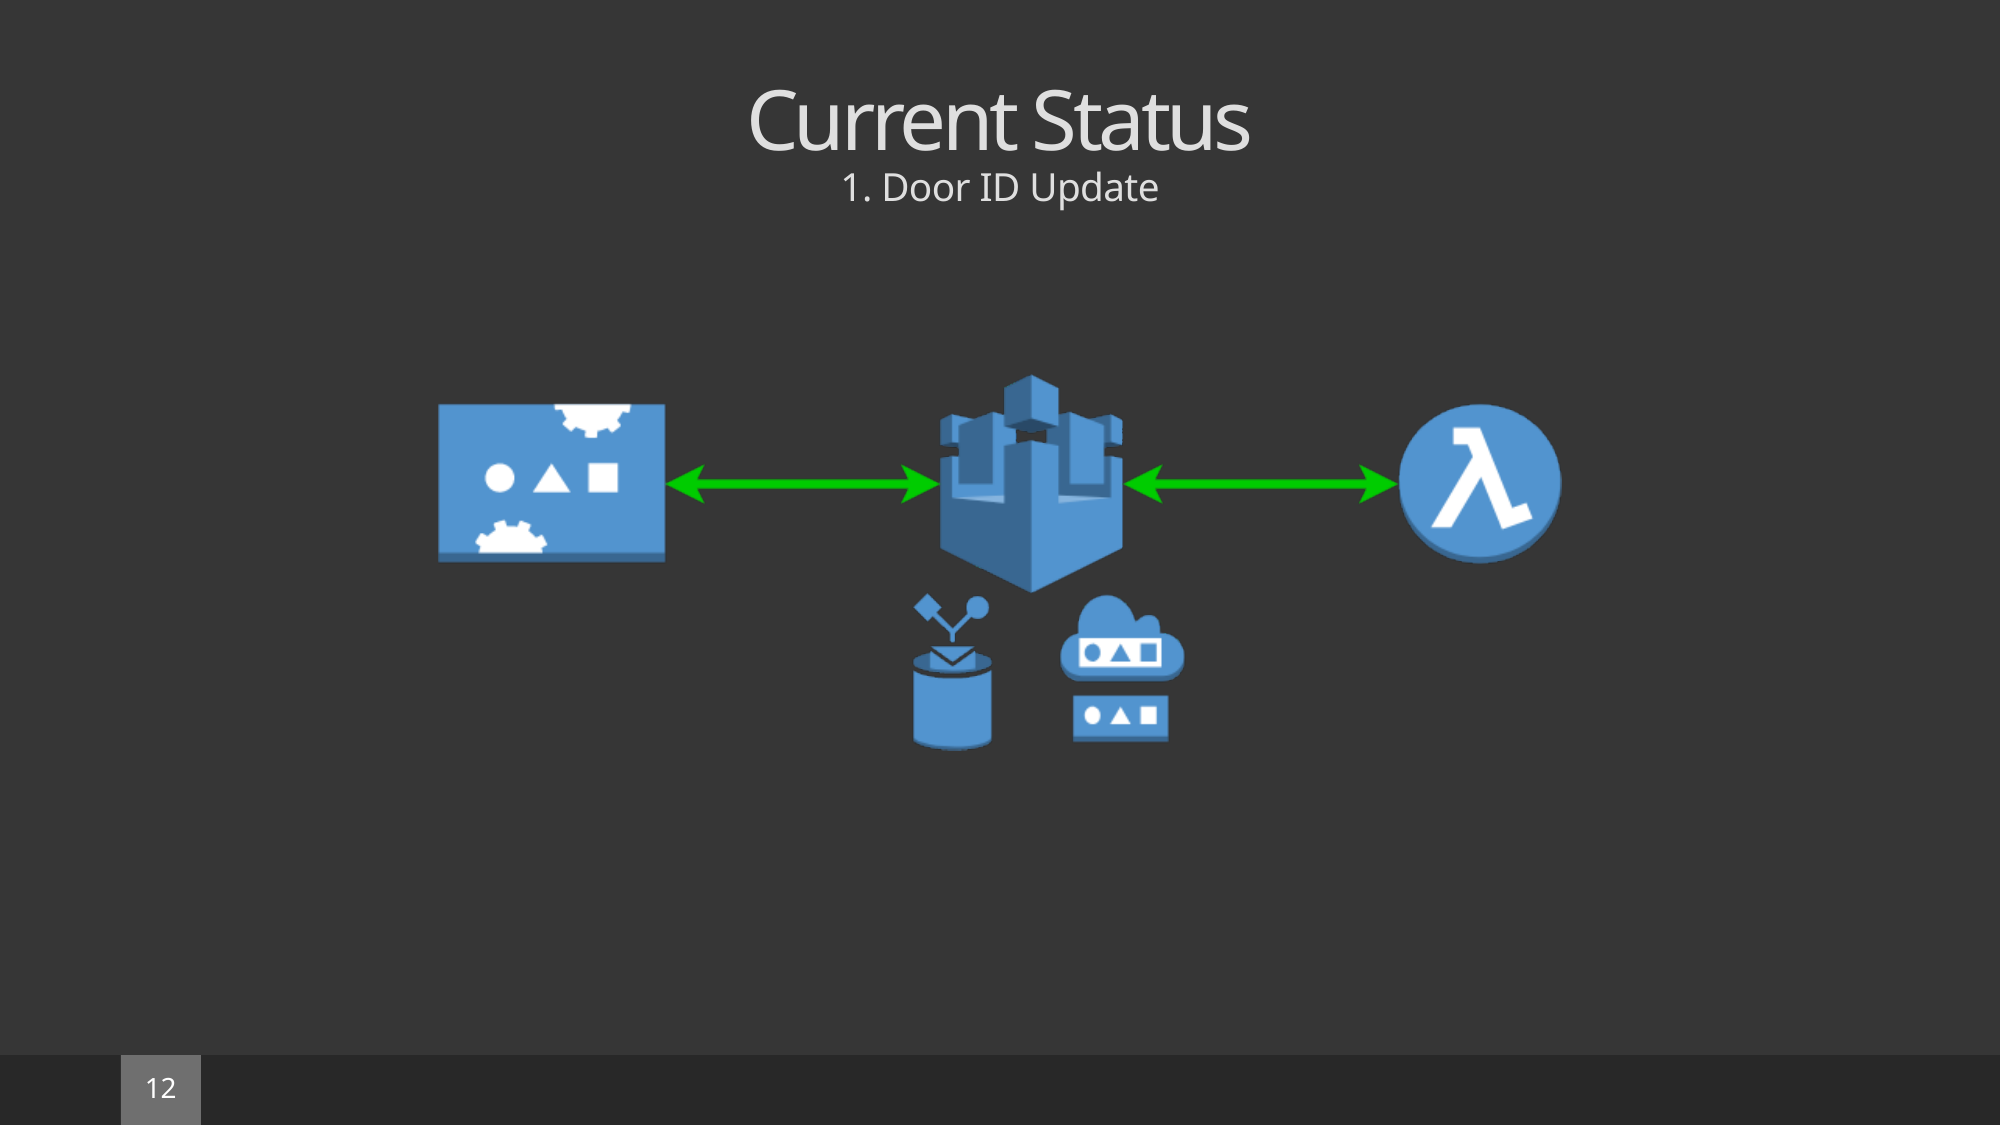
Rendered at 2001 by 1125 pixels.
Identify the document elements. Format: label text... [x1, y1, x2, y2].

list 1. Door ID Update [121, 160, 1879, 235]
picture [437, 373, 1562, 751]
title Current Status [121, 8, 1879, 160]
